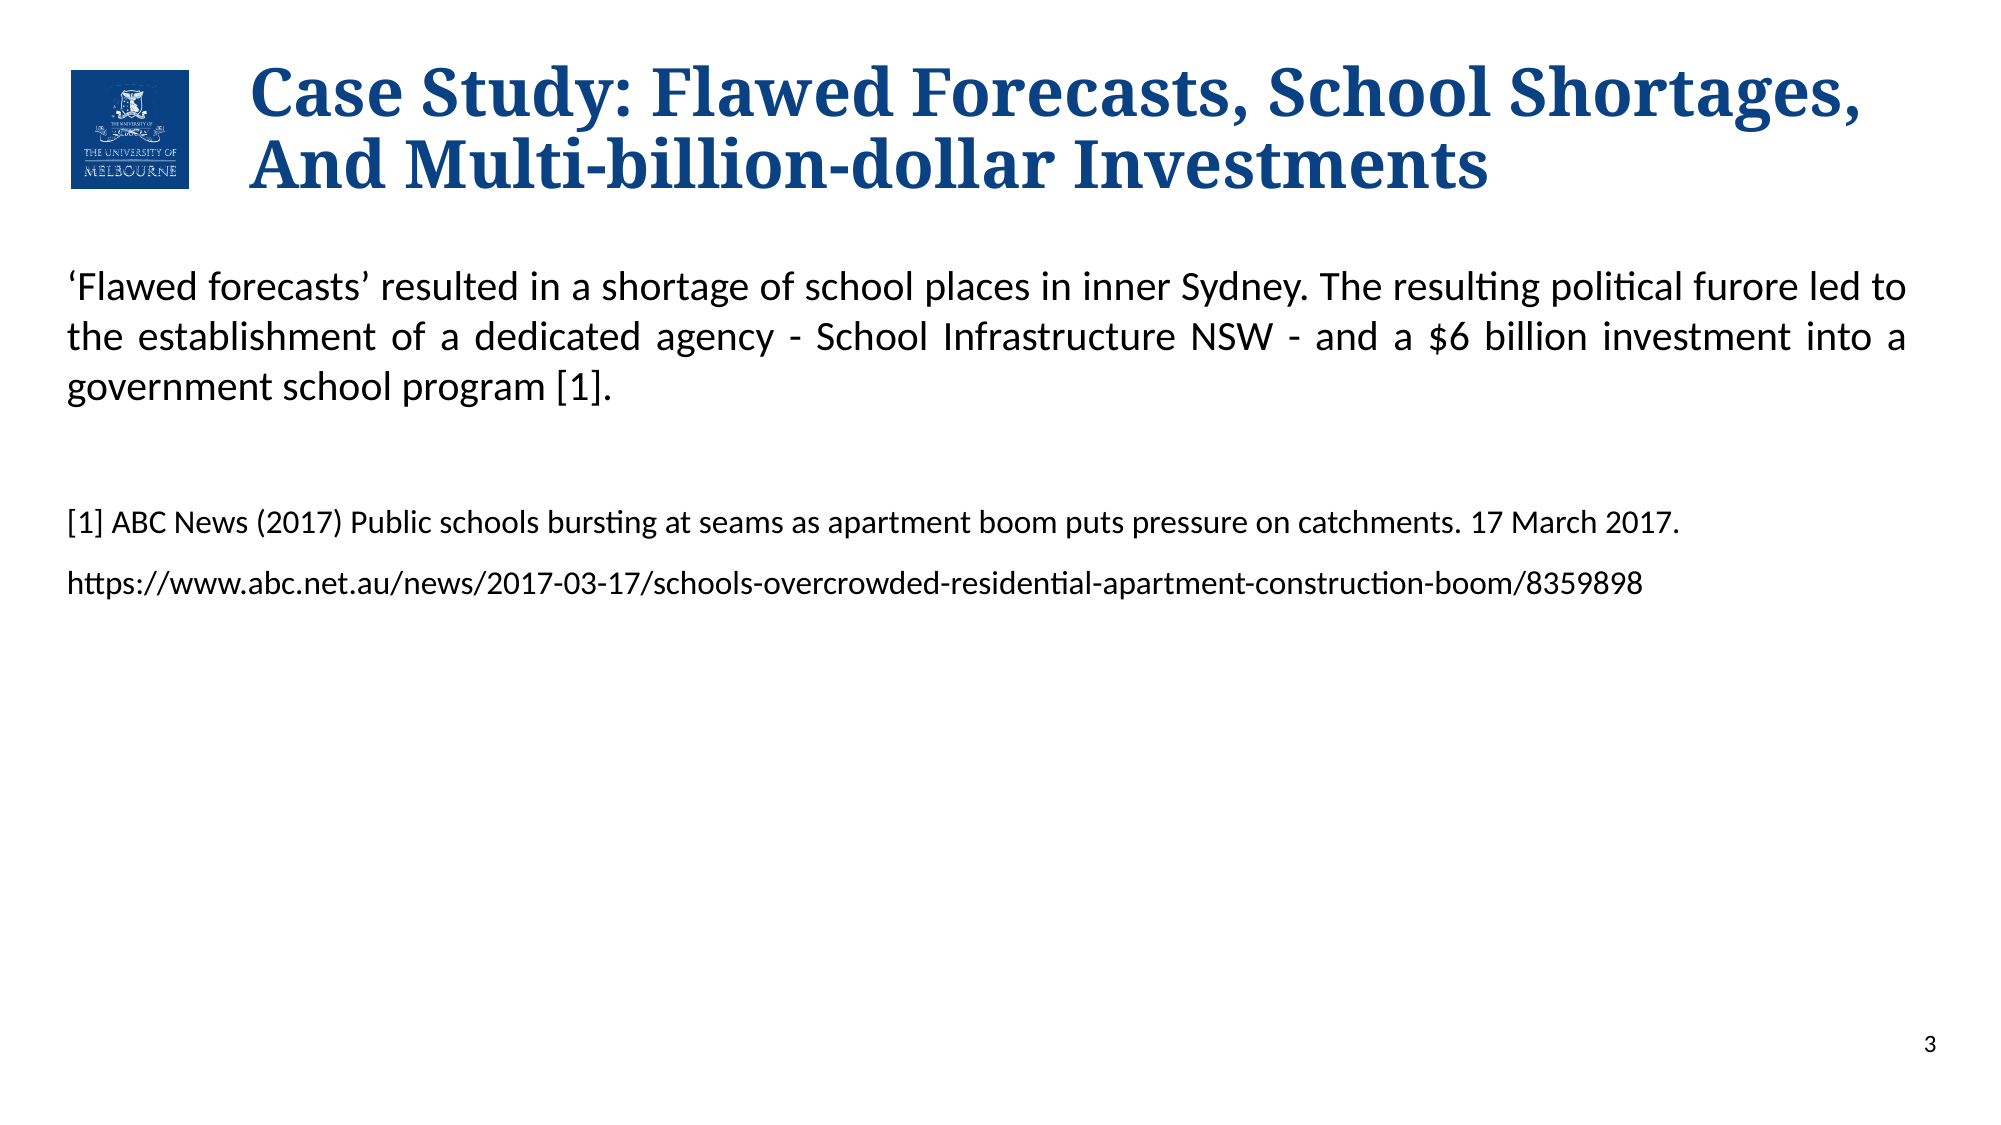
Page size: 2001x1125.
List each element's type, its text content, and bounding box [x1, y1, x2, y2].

slide_number 3 [1797, 1012, 1937, 1073]
picture [71, 70, 189, 189]
list ‘Flawed forecasts’ resulted in a shortage of school places in inner Sydney. The resulting political furore led to the establishment of a dedicated agency - School Infrastructure NSW - and a $6 billion investment into a government school program [1]. [1] ABC News (2017) Public schools bursting at seams as apartment boom puts pressure on catchments. 17 March 2017. https://www.abc.net.au/news/2017-03-17/schools-overcrowded-residential-apartment-construction-boom/8359898 [51, 251, 1924, 970]
title Case Study: Flawed Forecasts, School Shortages, And Multi-billion-dollar Investments [234, 64, 1924, 211]
